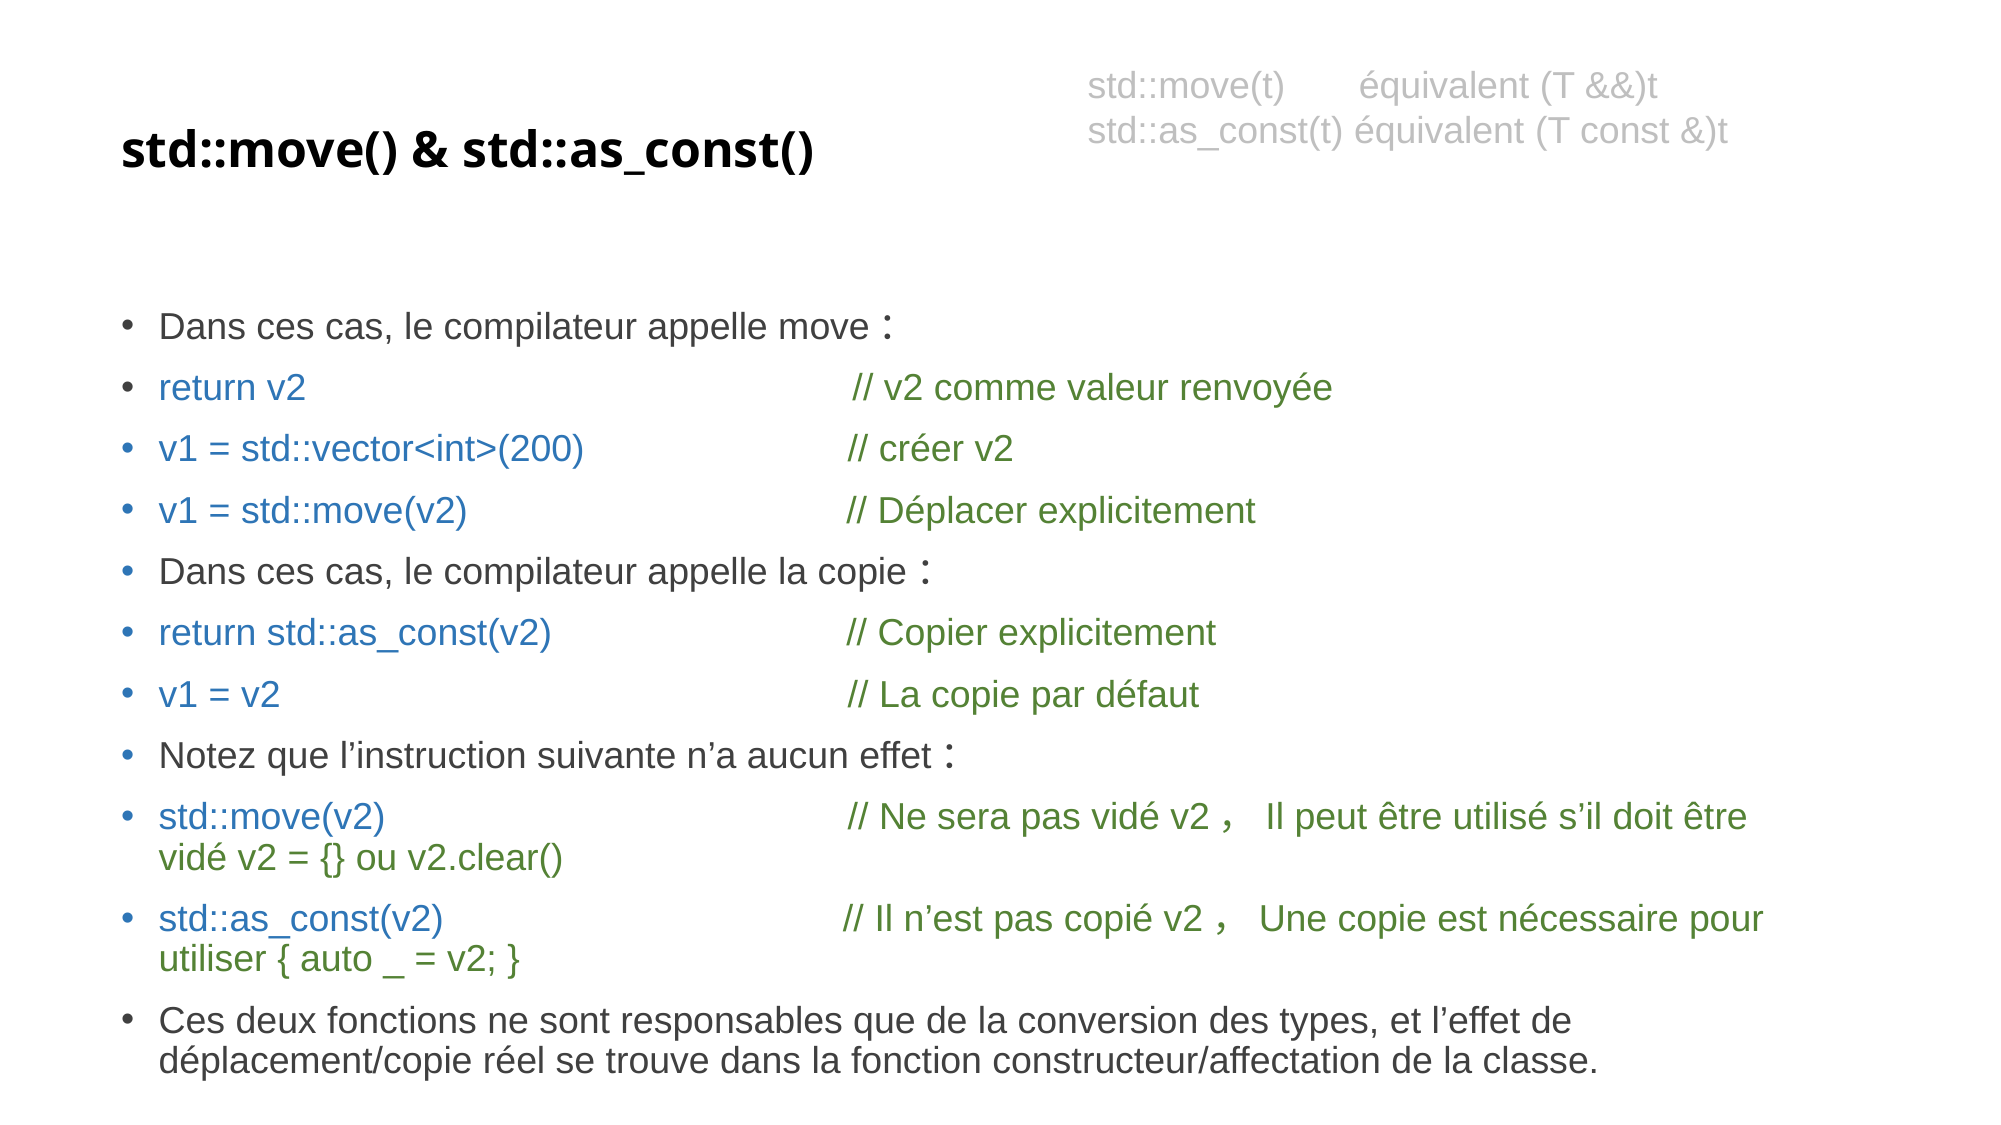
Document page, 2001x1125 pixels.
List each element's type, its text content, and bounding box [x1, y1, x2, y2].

list Dans ces cas, le compilateur appelle move： return v2 // v2 comme valeur renvoyée v1 = std::vector<int>(200) // créer v2 v1 = std::move(v2) // Déplacer explicitement Dans ces cas, le compilateur appelle la copie： return std::as_const(v2) // Copier explicitement v1 = v2 // La copie par défaut Notez que l’instruction suivante n’a aucun effet： std::move(v2) // Ne sera pas vidé v2，Il peut être utilisé s’il doit être vidé v2 = {} ou v2.clear() std::as_const(v2) // Il n’est pas copié v2，Une copie est nécessaire pour utiliser { auto _ = v2; } Ces deux fonctions ne sont responsables que de la conversion des types, et l’effet de déplacement/copie réel se trouve dans la fonction constructeur/affectation de la classe. [106, 299, 1832, 1014]
text_box std::move(t) équivalent (T &&)t std::as_const(t) équivalent (T const &)t [1072, 53, 1895, 159]
title std::move() & std::as_const() [106, 42, 1832, 260]
